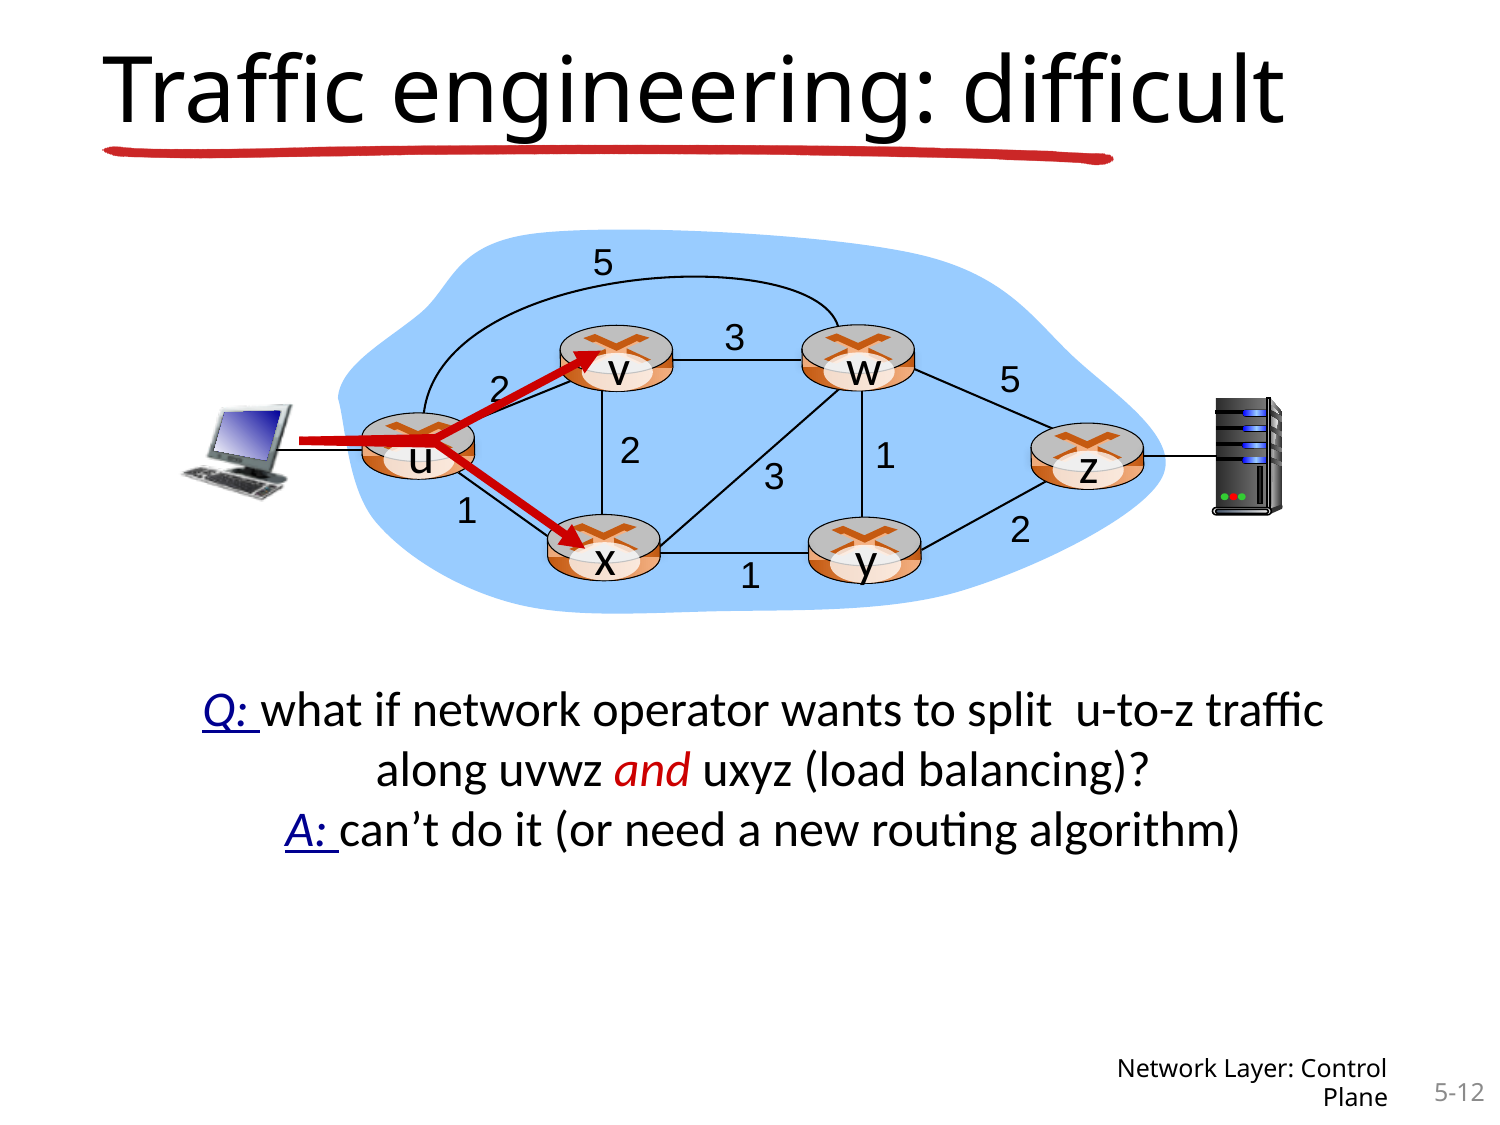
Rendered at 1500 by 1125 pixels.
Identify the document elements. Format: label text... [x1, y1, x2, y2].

footer Network Layer: Control Plane [1045, 1062, 1404, 1102]
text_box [299, 350, 601, 549]
text_box Q: what if network operator wants to split u-to-z traffic along uvwz and uxyz (load balancing)? A: can’t do it (or need a new routing algorithm) [154, 669, 1372, 864]
slide_number 5-12 [1387, 1062, 1500, 1125]
title Traffic engineering: difficult [87, 27, 1362, 159]
picture [98, 138, 1126, 171]
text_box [154, 223, 1283, 618]
